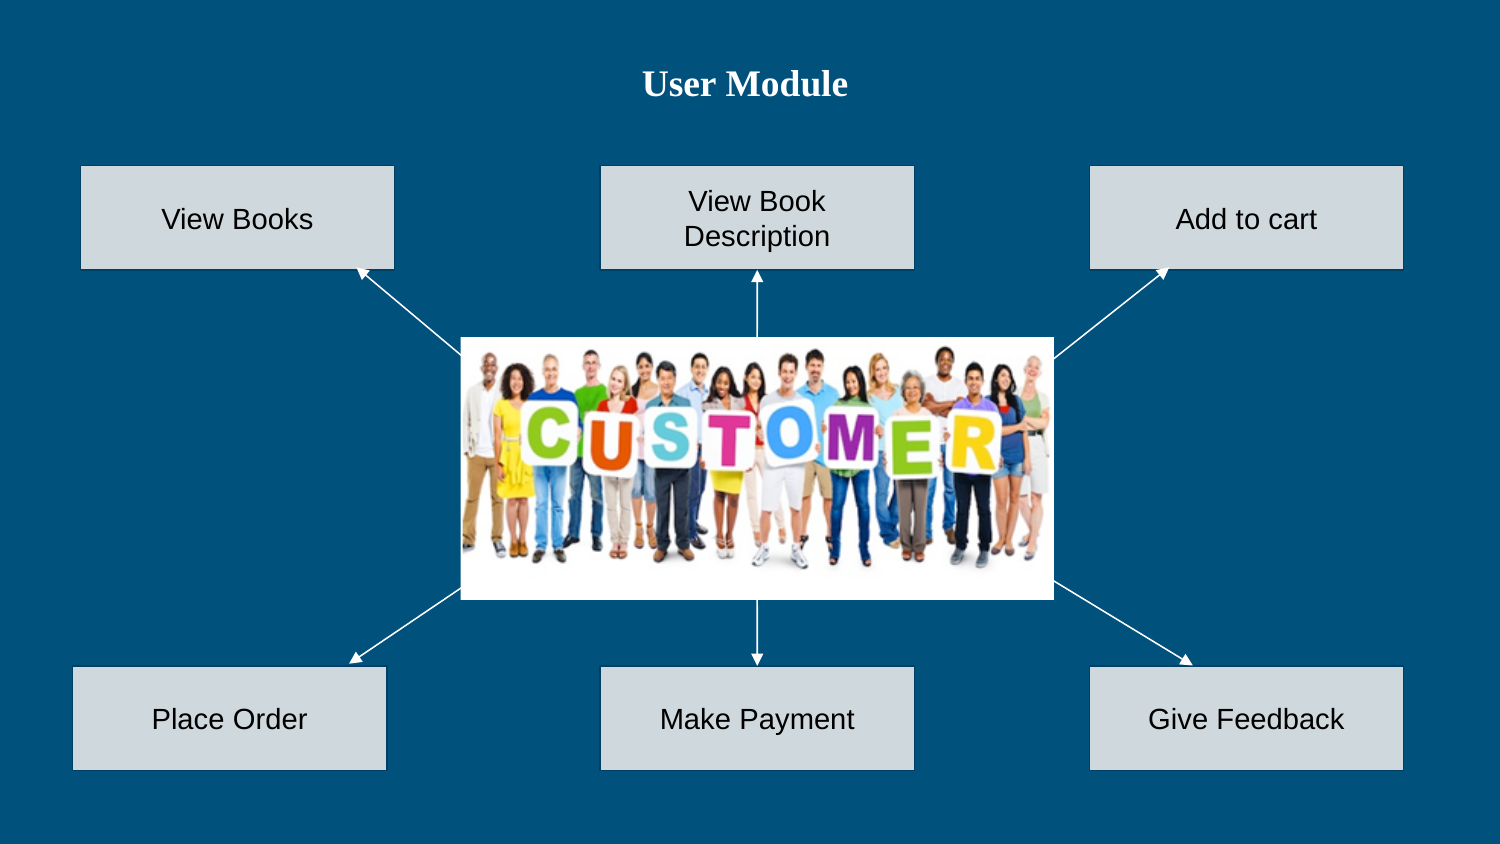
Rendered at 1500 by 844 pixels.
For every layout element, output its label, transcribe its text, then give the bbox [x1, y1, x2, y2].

text_box Give Feedback [1089, 665, 1404, 771]
text_box Place Order [72, 665, 387, 771]
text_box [976, 267, 1170, 421]
title User Module [63, 6, 1437, 119]
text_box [348, 534, 541, 664]
picture [460, 338, 1055, 599]
text_box Add to cart [1089, 165, 1404, 270]
text_box View Books [80, 165, 395, 270]
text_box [974, 532, 1194, 666]
text_box Make Payment [600, 665, 915, 771]
text_box View Book Description [600, 165, 915, 270]
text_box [356, 267, 539, 421]
